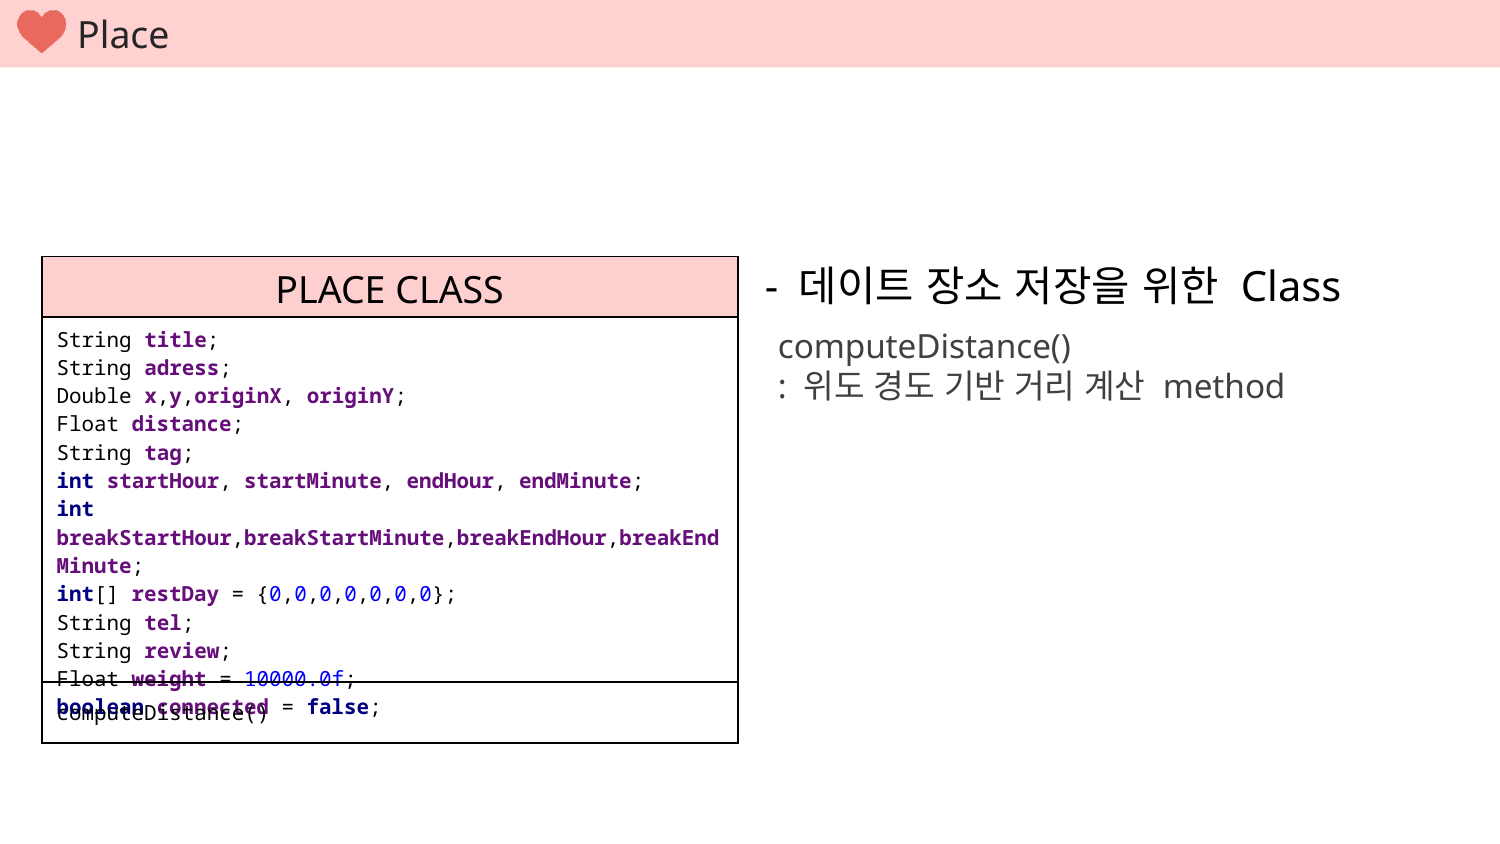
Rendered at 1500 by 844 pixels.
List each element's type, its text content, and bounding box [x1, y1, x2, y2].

table_header PLACE CLASS [43, 257, 737, 316]
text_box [17, 3, 188, 65]
table_cell String title; String adress; Double x,y,originX, originY; Float distance; String tag; int startHour, startMinute, endHour, endMinute; int breakStartHour,breakStartMinute,breakEndHour,breakEndMinute; int[] restDay = {0,0,0,0,0,0,0}; String tel; String review; Float weight = 10000.0f; boolean connected = false; [43, 318, 737, 681]
text_box [0, 0, 1500, 70]
text_box computeDistance() : 위도 경도 기반 거리 계산 method [763, 318, 1500, 413]
table_cell computeDistance() [43, 683, 737, 742]
text_box - 데이트 장소 저장을 위한 Class [749, 252, 1500, 318]
